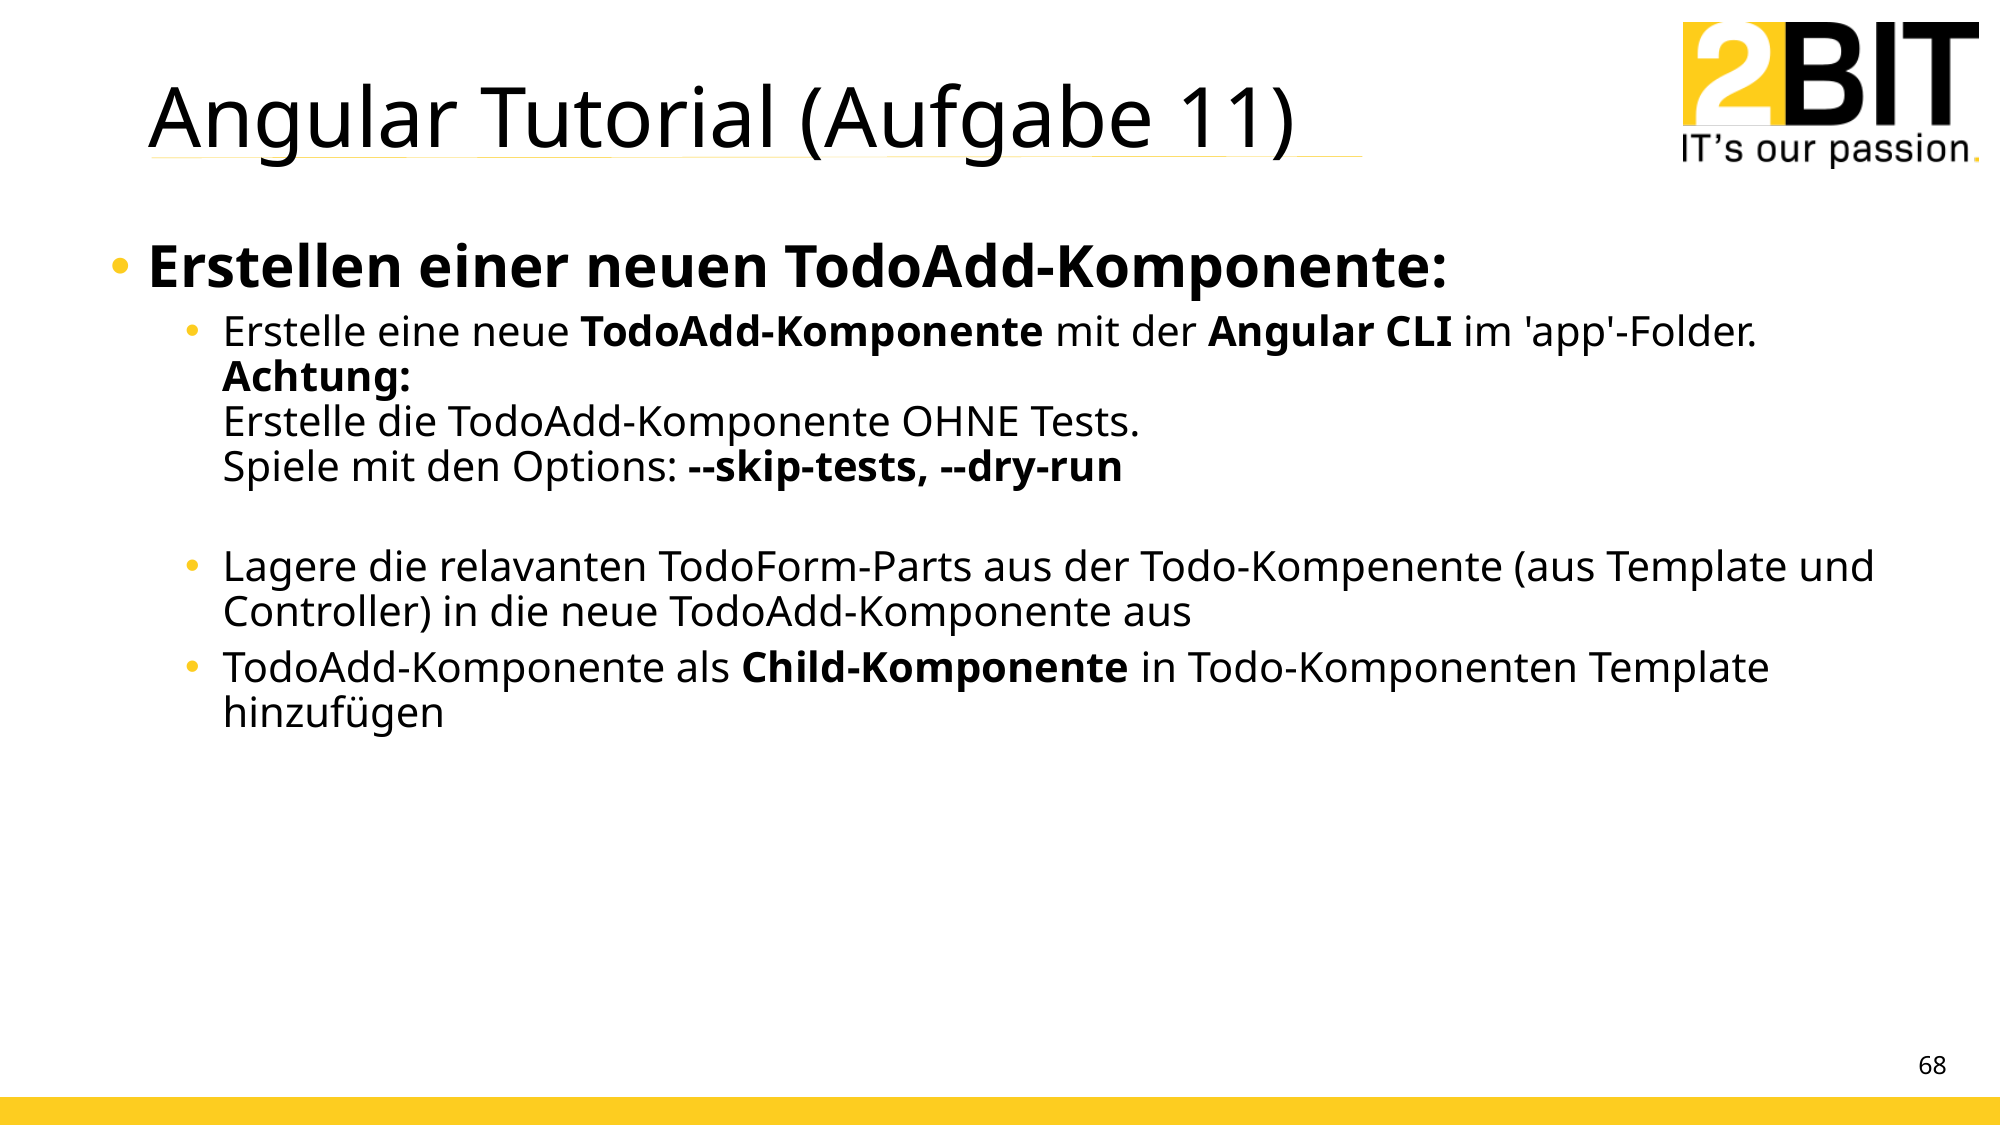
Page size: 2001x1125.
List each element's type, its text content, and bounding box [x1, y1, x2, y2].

picture [1683, 22, 1979, 169]
list Erstellen einer neuen TodoAdd-Komponente: Erstelle eine neue TodoAdd-Komponente mit der Angular CLI im 'app'-Folder. Achtung: Erstelle die TodoAdd-Komponente OHNE Tests. Spiele mit den Options: --skip-tests, --dry-run Lagere die relavanten TodoForm-Parts aus der Todo-Kompenente (aus Template und Controller) in die neue TodoAdd-Komponente aus TodoAdd-Komponente als Child-Komponente in Todo-Komponenten Template hinzufügen [95, 229, 1934, 1024]
title Angular Tutorial (Aufgabe 11) [133, 68, 1859, 229]
